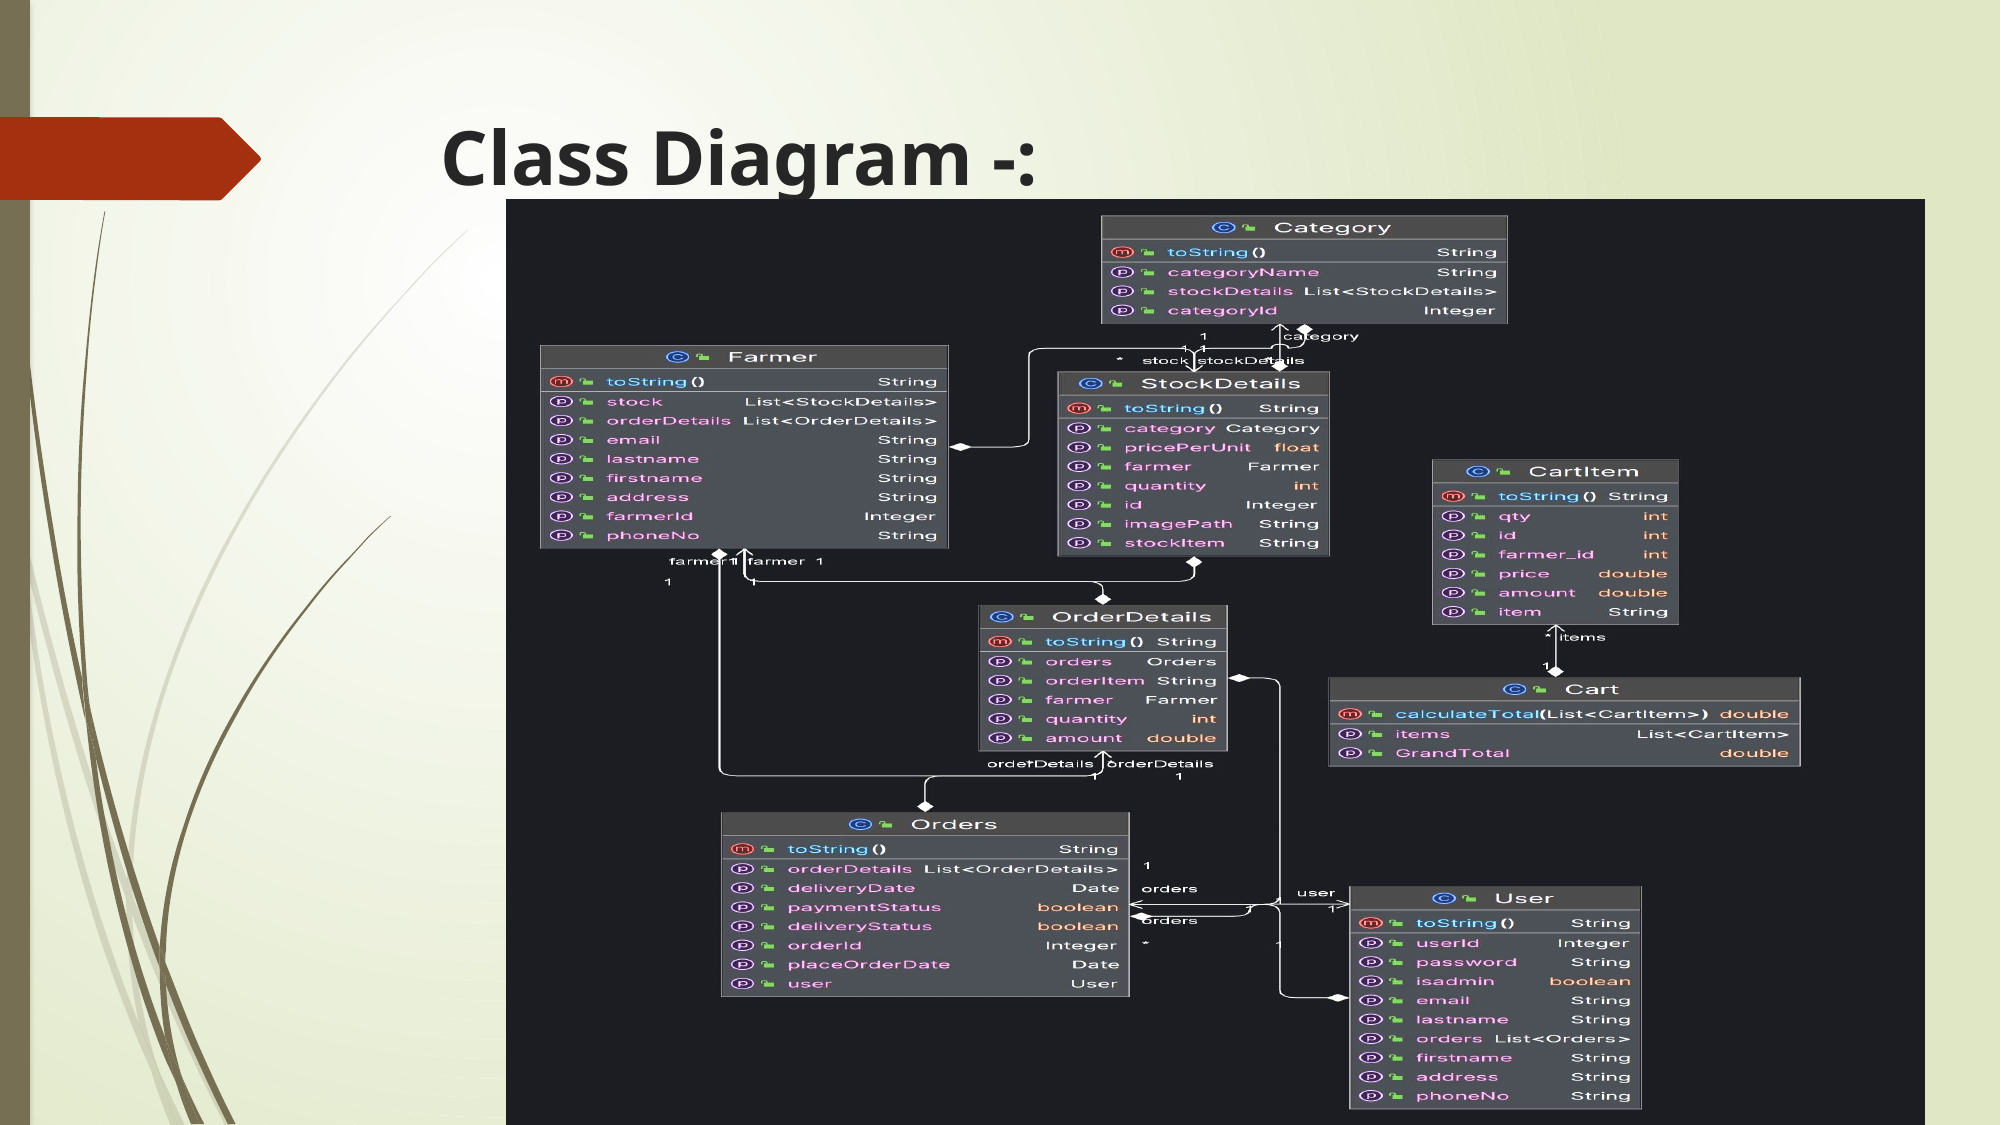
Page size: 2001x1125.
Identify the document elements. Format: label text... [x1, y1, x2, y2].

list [506, 199, 1926, 1125]
title Class Diagram -: [425, 102, 1888, 313]
